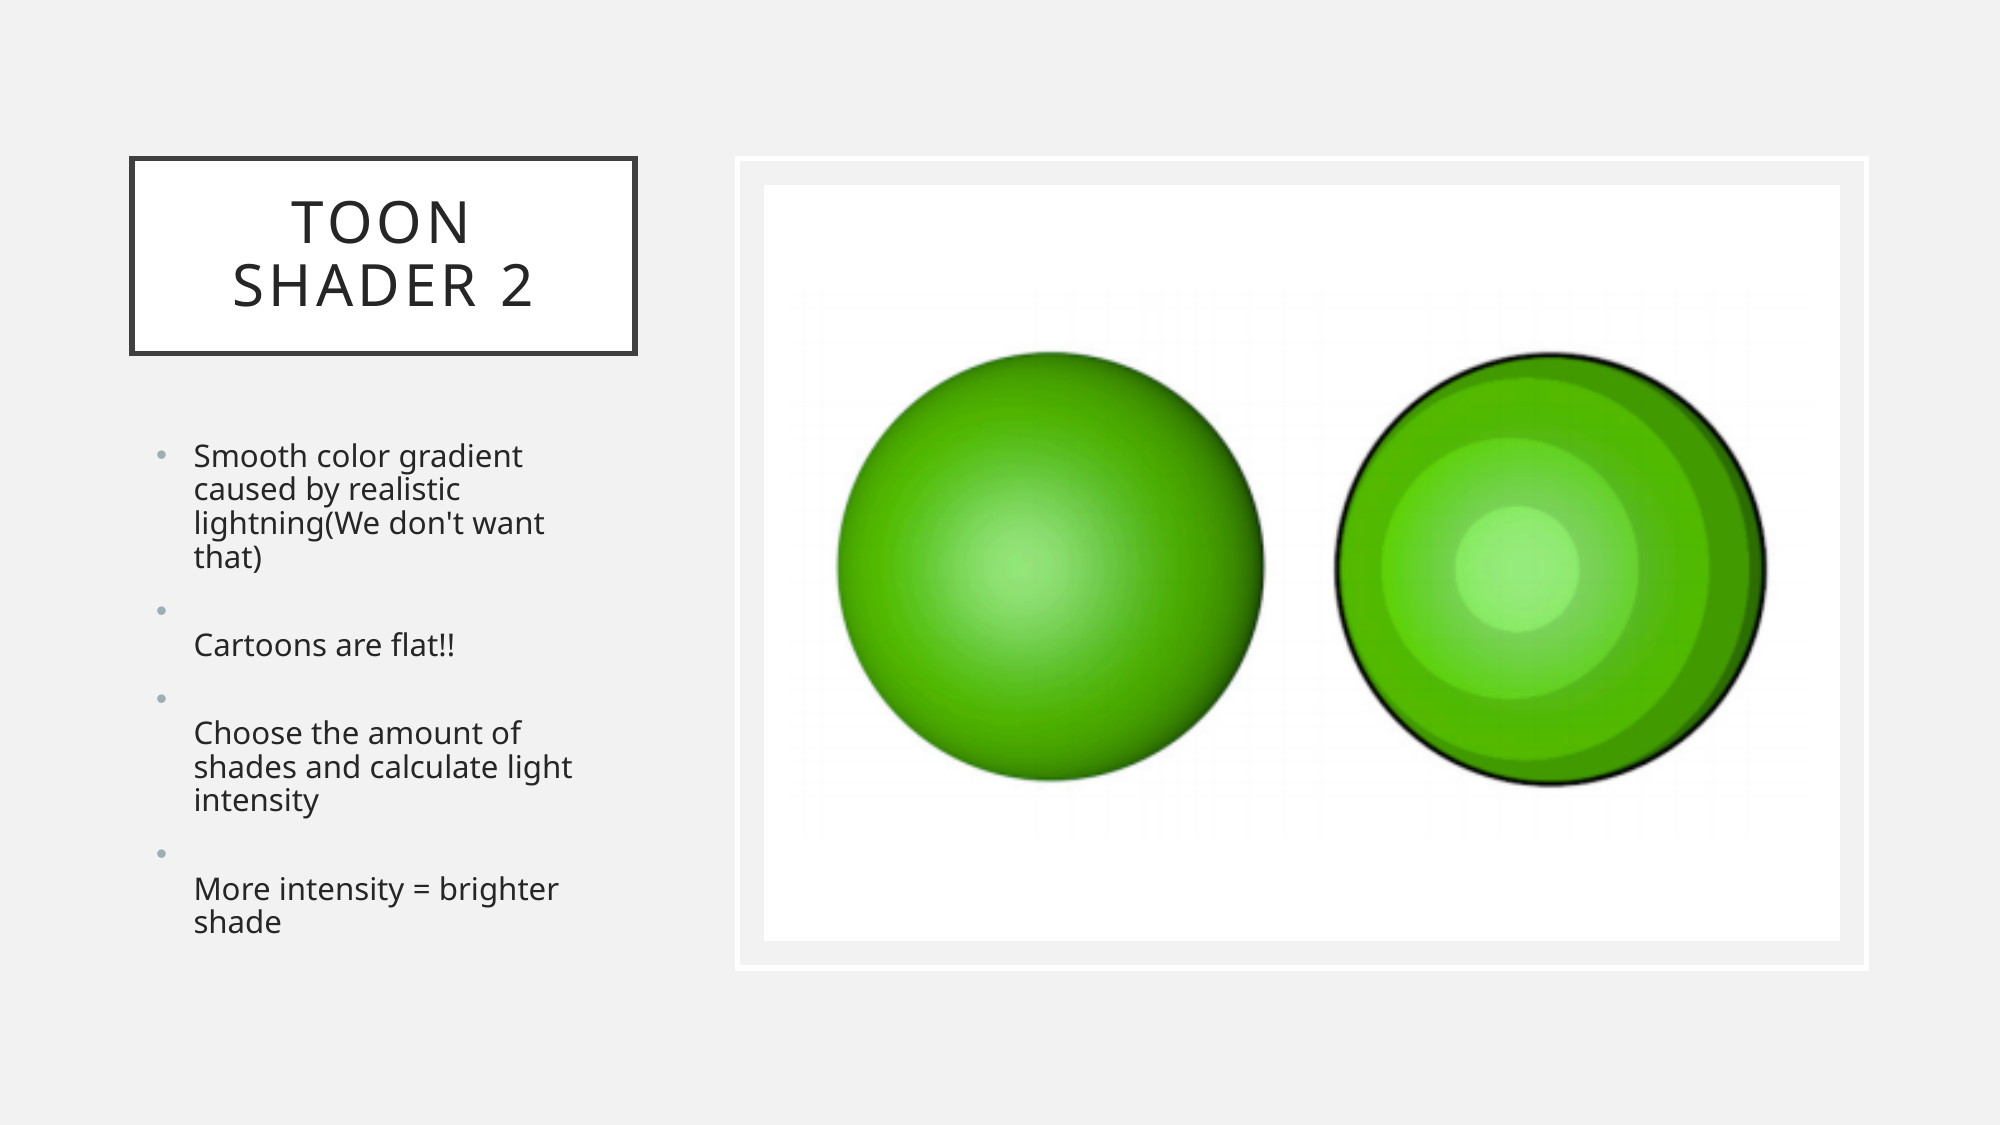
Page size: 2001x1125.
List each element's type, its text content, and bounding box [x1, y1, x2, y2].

text_box [736, 157, 1868, 969]
text_box [763, 184, 1841, 942]
title TOON SHADER 2 [129, 156, 638, 356]
text_box Smooth color gradient caused by realistic lightning(We don't want that) Cartoons are flat!! Choose the amount of shades and calculate light intensity More intensity = brighter shade [131, 432, 635, 968]
picture [791, 287, 1813, 839]
